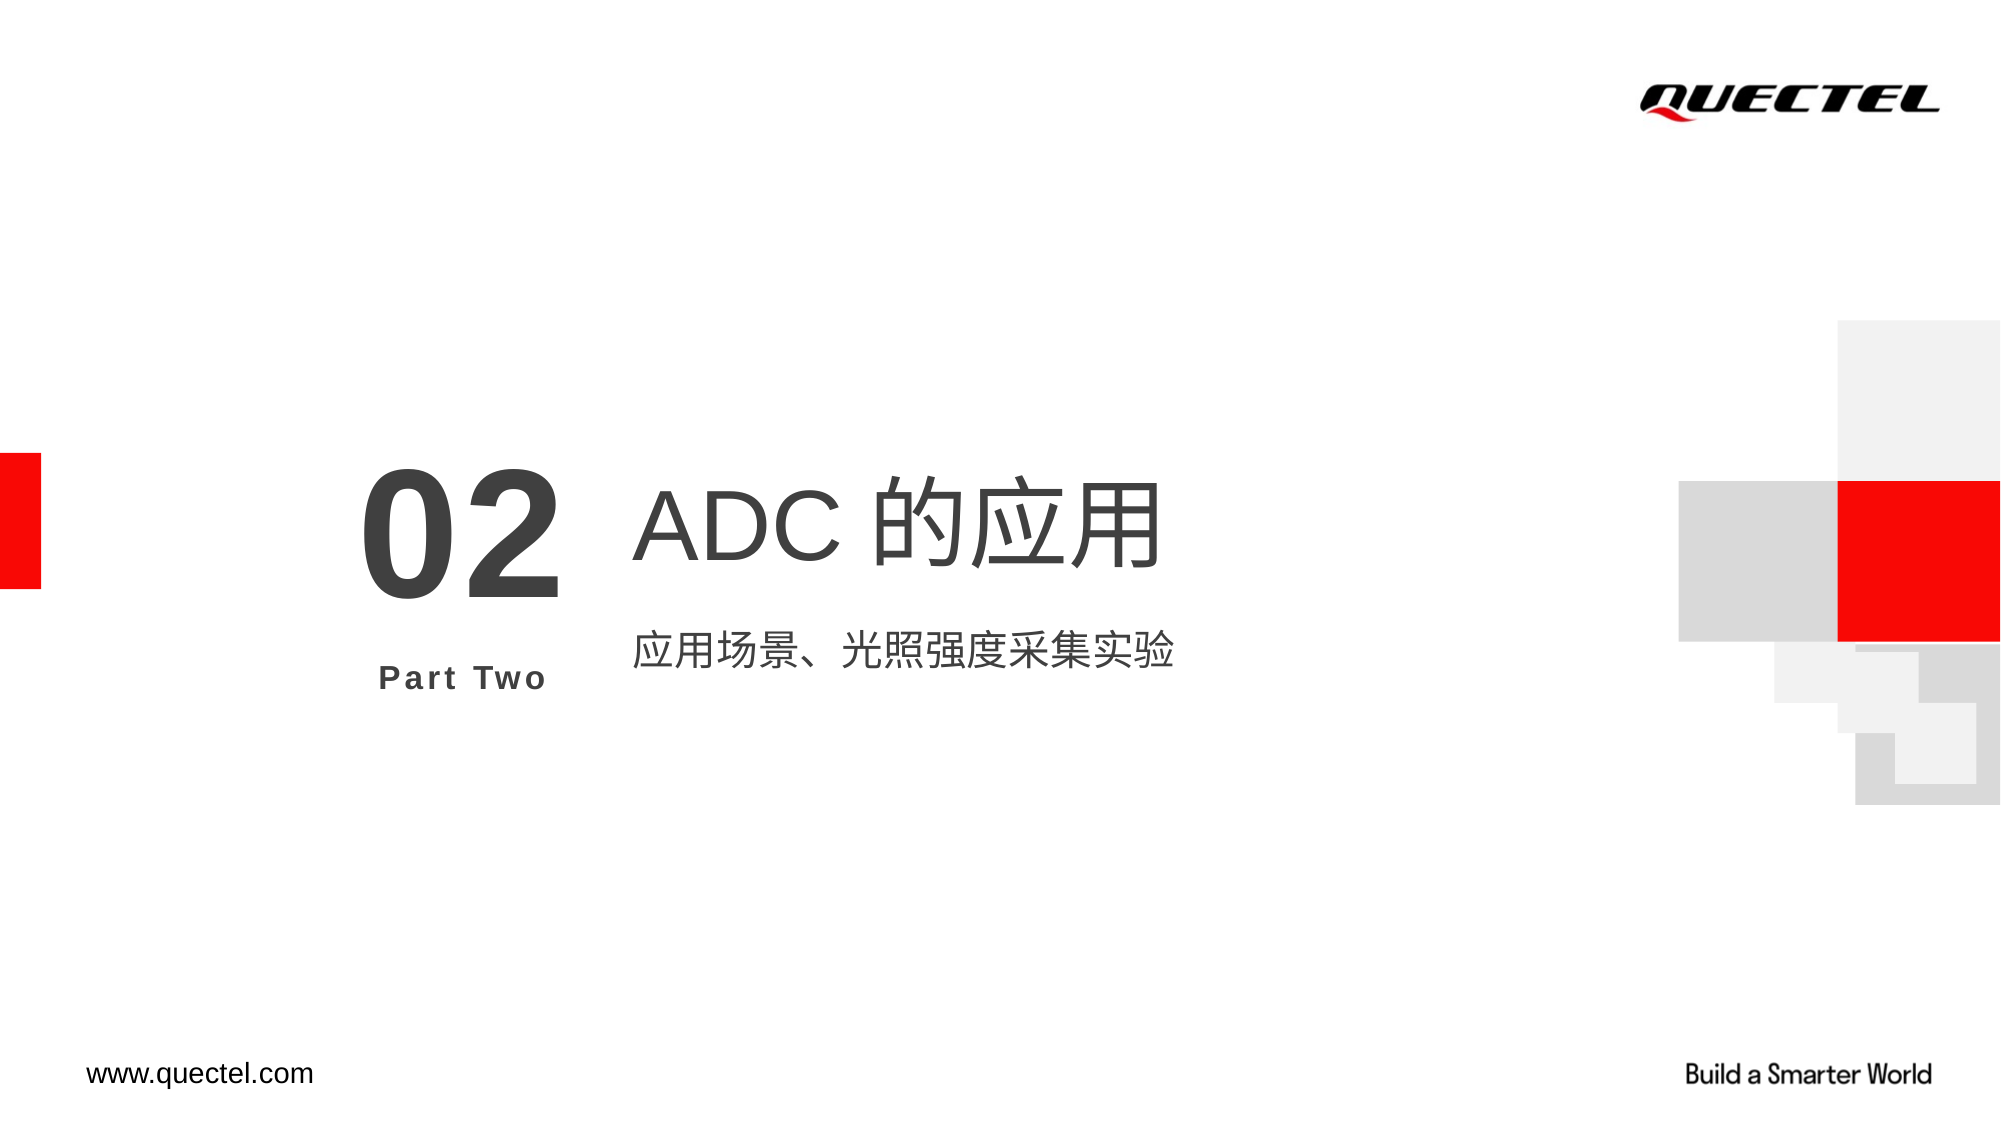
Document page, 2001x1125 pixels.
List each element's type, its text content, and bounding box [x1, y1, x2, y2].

text_box 02 [340, 408, 583, 635]
picture [1637, 1015, 1981, 1125]
text_box Part Two [341, 633, 583, 707]
title ADC的应用 [618, 409, 1580, 589]
list 应用场景、光照强度采集实验 [618, 621, 1580, 707]
picture [1595, 32, 1985, 165]
